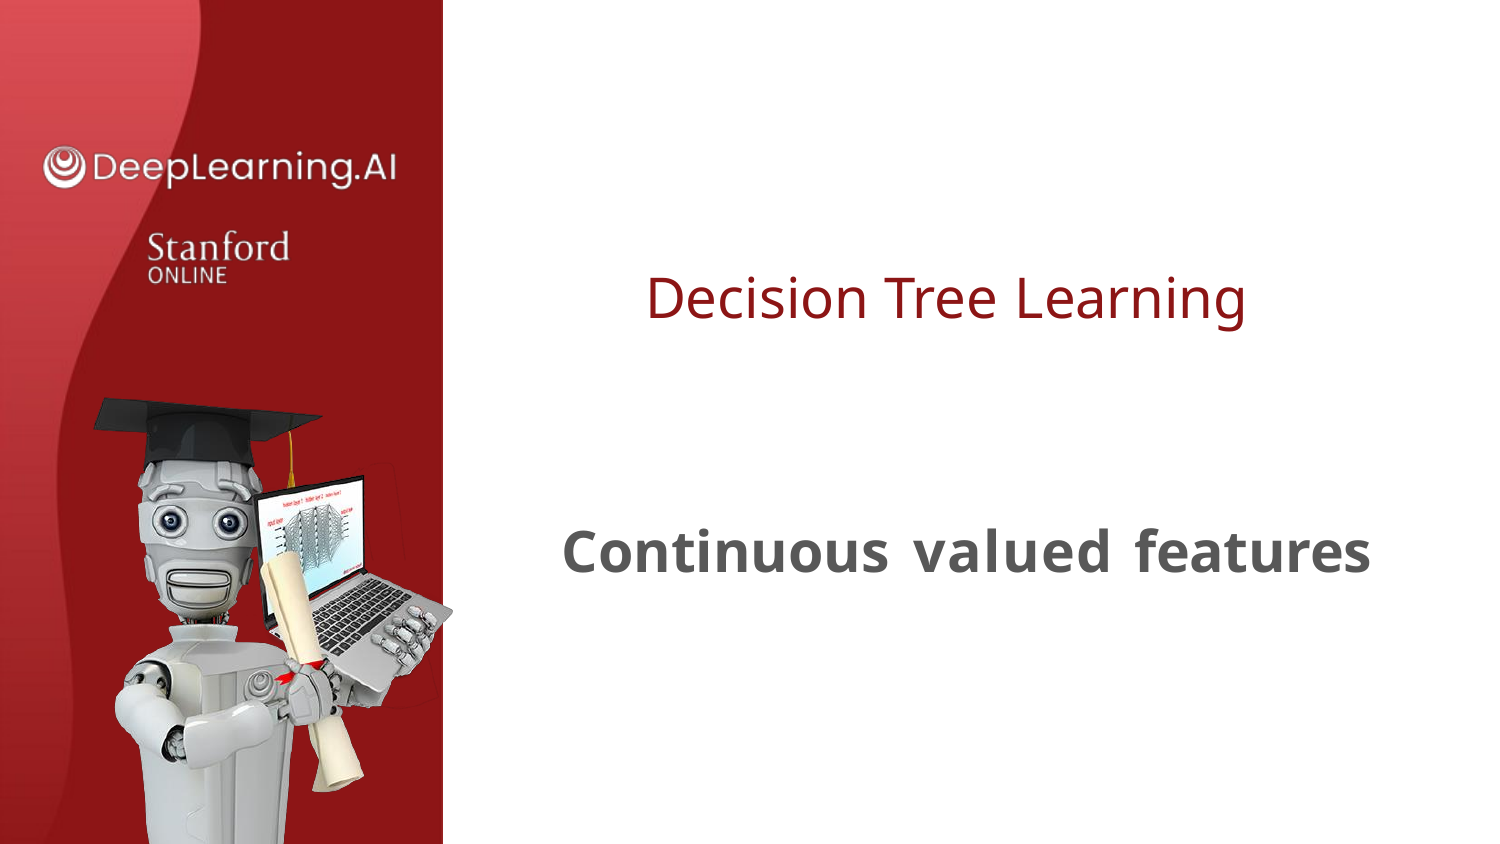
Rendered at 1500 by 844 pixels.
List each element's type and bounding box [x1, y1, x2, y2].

picture [0, 0, 463, 844]
text_box [559, 512, 1386, 584]
title [494, 122, 1431, 403]
